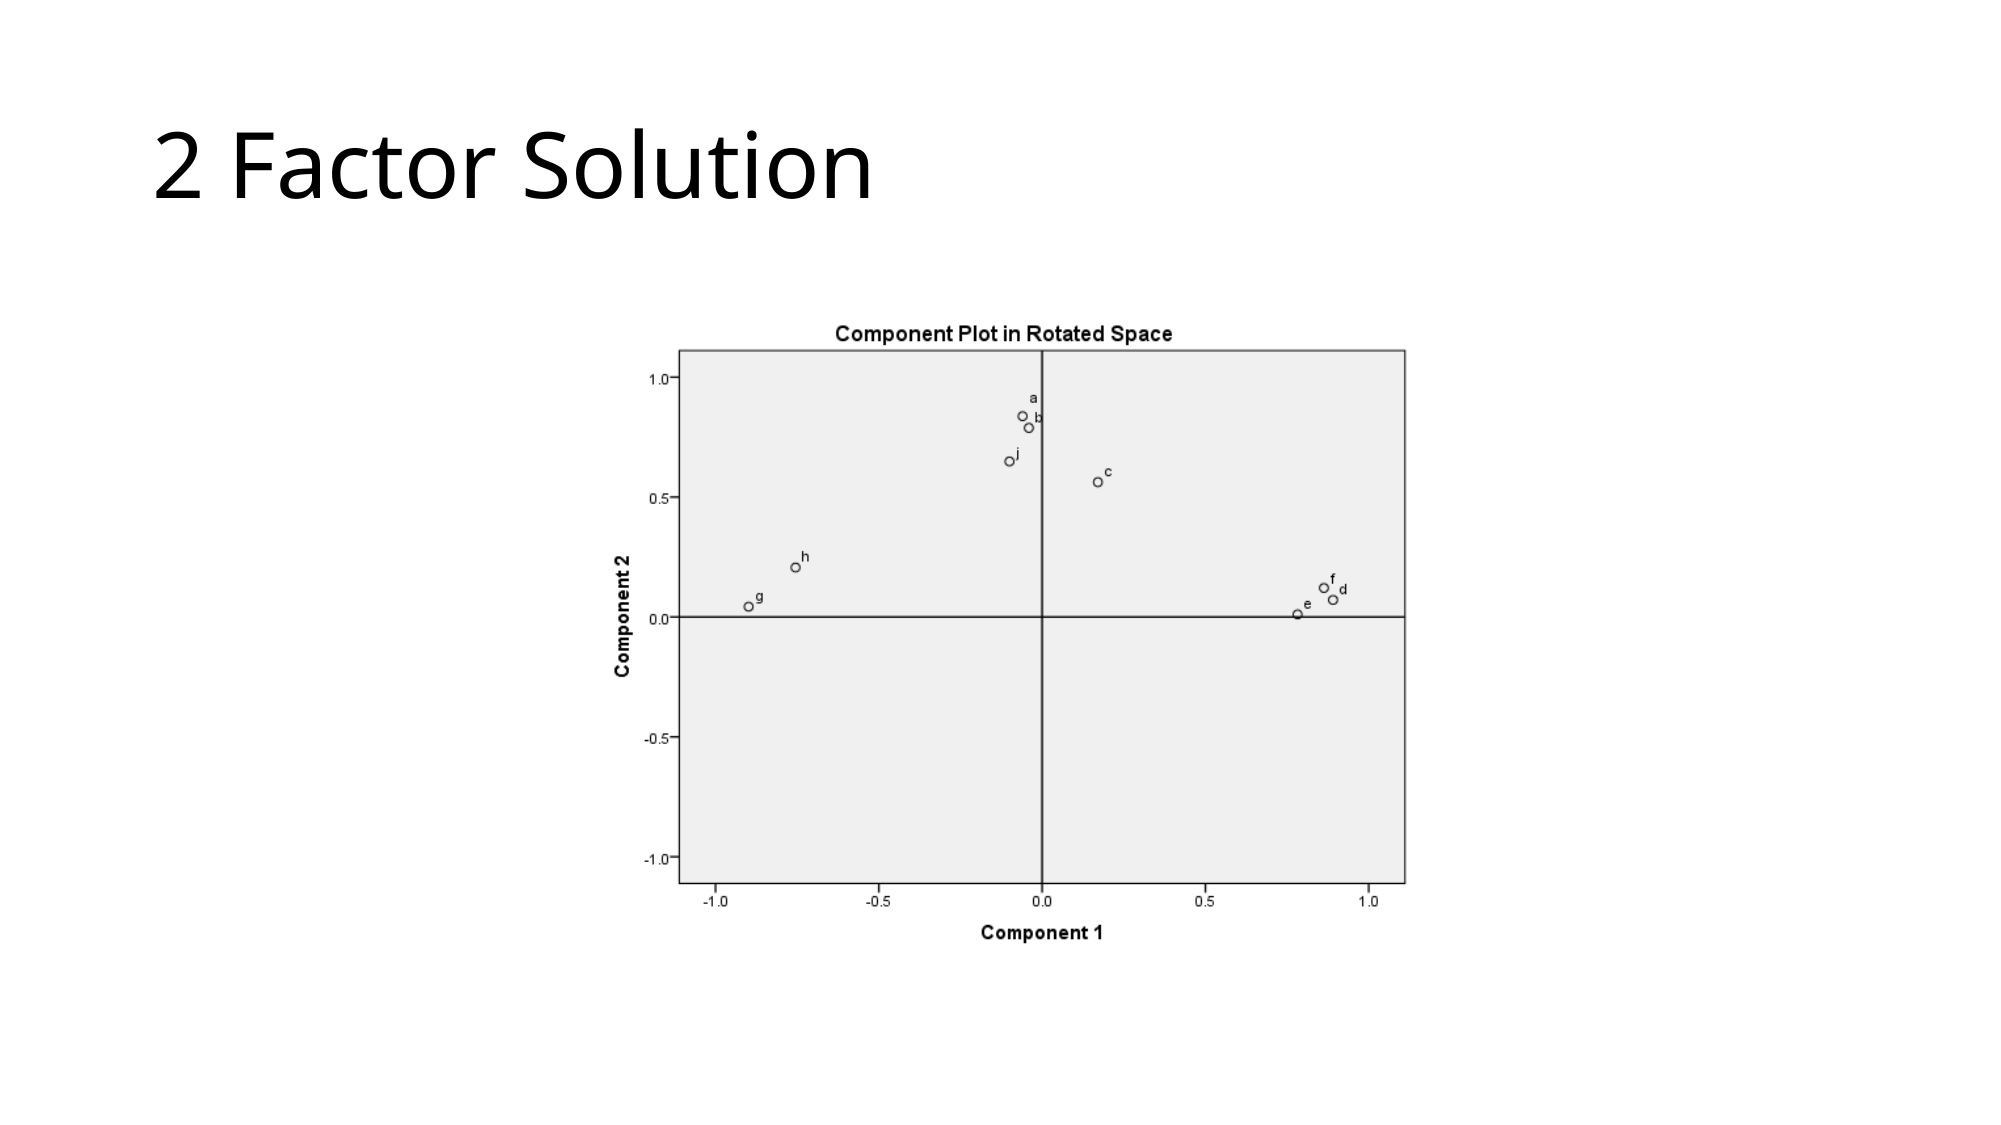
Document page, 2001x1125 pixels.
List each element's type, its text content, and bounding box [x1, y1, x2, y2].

title 2 Factor Solution [137, 59, 1863, 278]
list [591, 302, 1416, 963]
